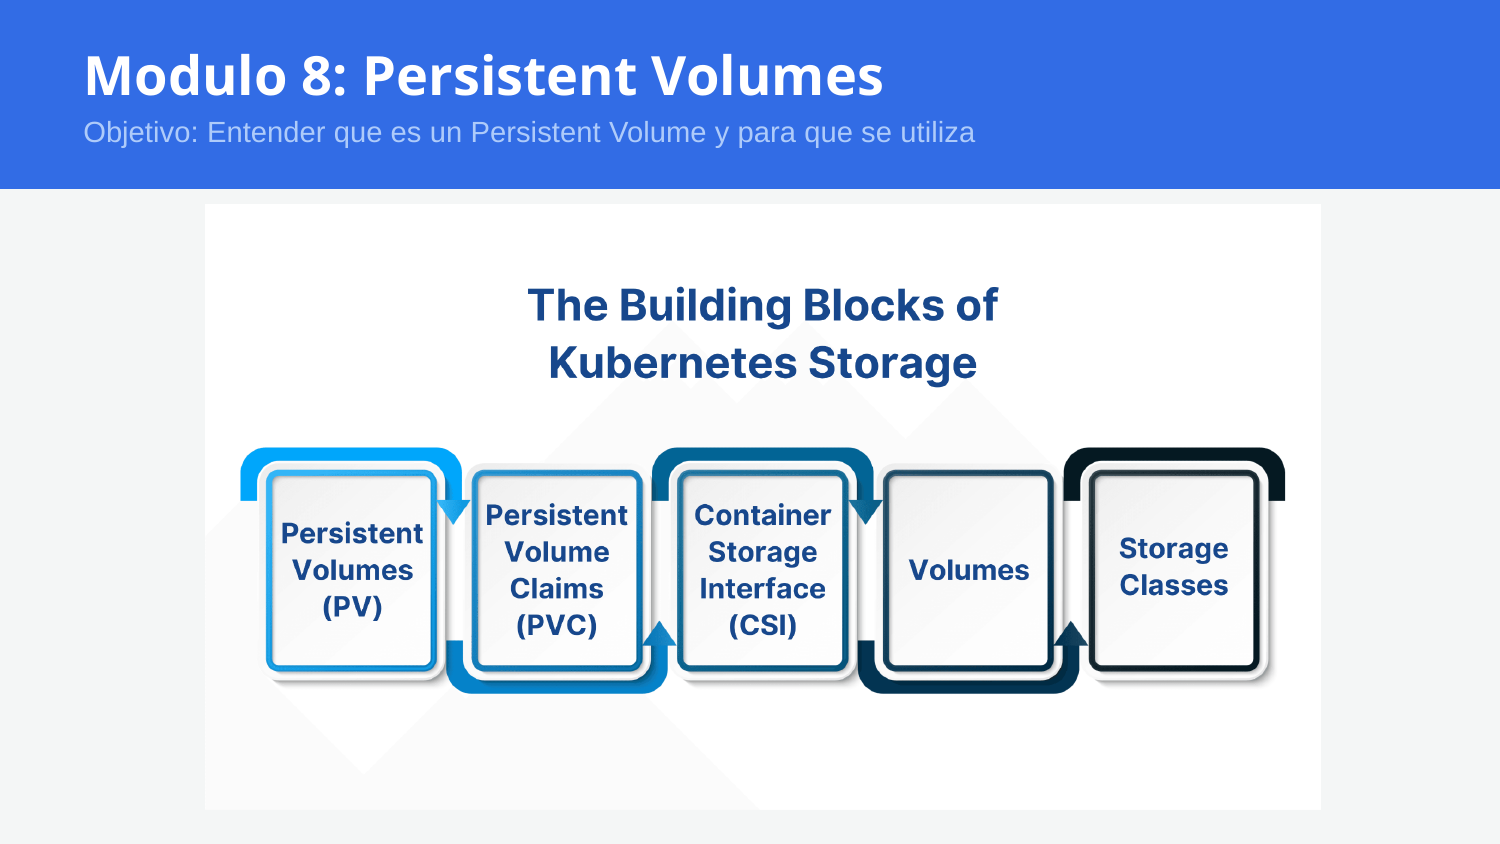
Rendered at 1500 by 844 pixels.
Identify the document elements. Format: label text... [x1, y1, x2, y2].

text_box Modulo 8: Persistent Volumes [83, 41, 1444, 103]
text_box Objetivo: Entender que es un Persistent Volume y para que se utiliza [83, 112, 1444, 148]
picture [205, 204, 1321, 810]
text_box [0, 0, 1500, 189]
